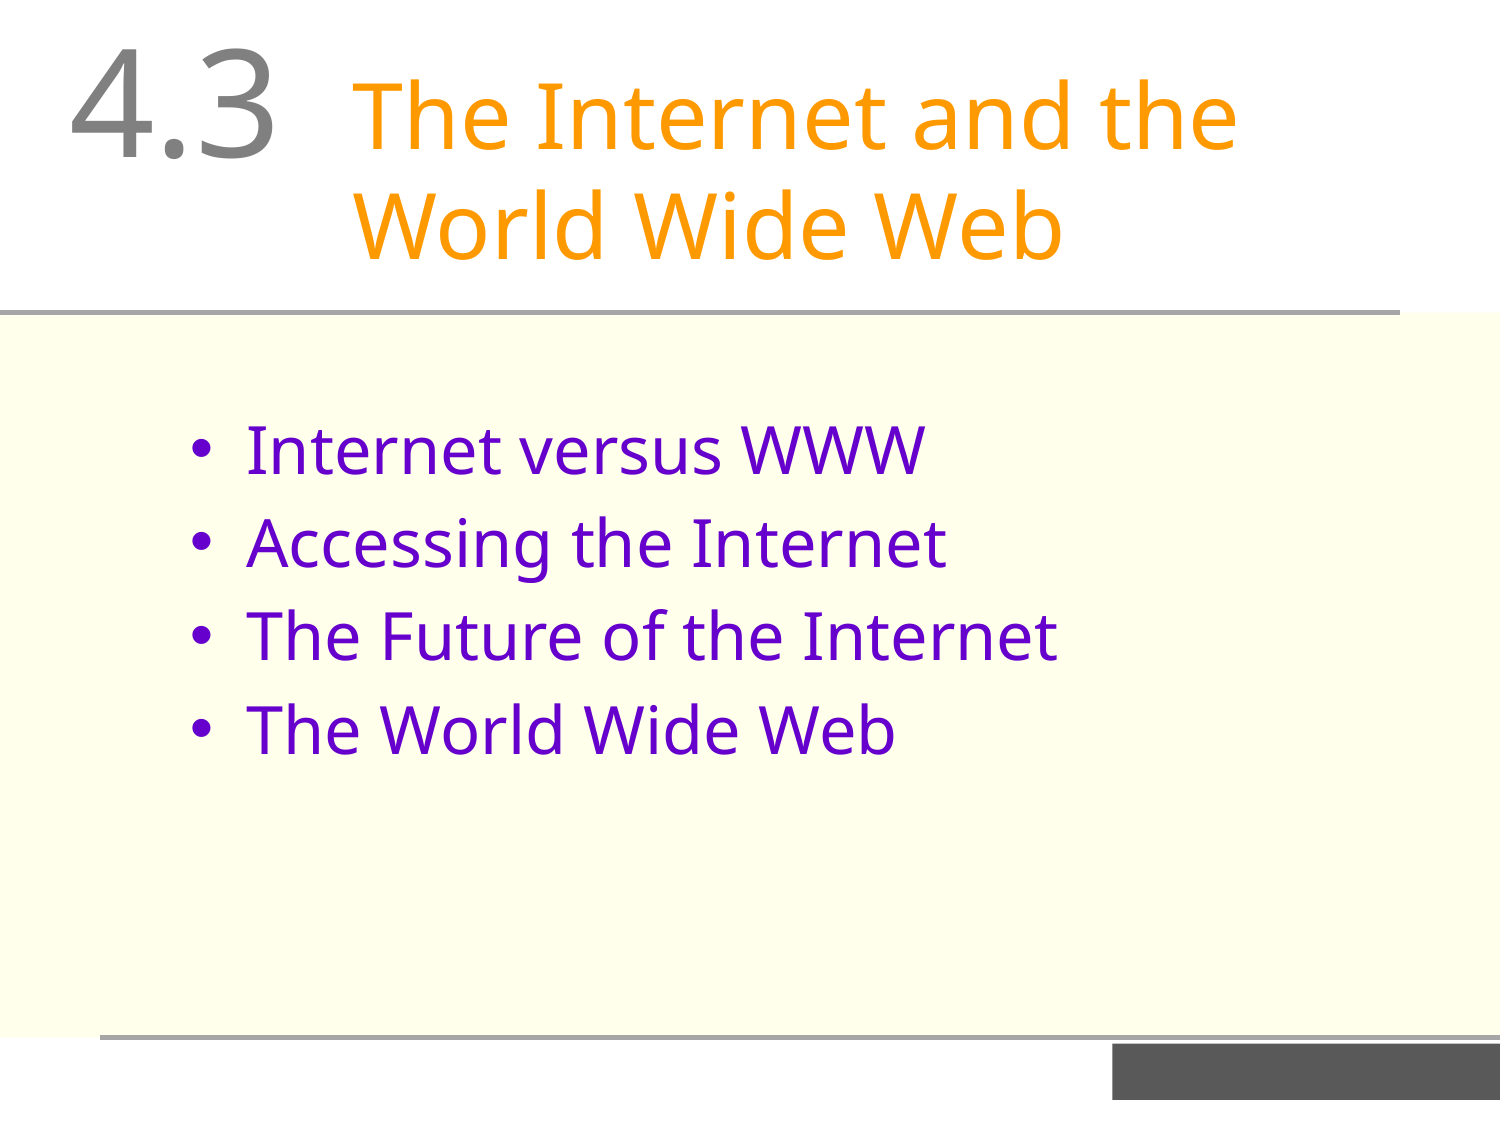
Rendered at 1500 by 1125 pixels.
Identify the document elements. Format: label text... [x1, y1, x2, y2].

subtitle The Internet and the World Wide Web [337, 50, 1413, 325]
list 4.3 [12, 0, 338, 250]
list Internet versus WWW Accessing the Internet The Future of the Internet The World Wide Web [174, 399, 1413, 1025]
